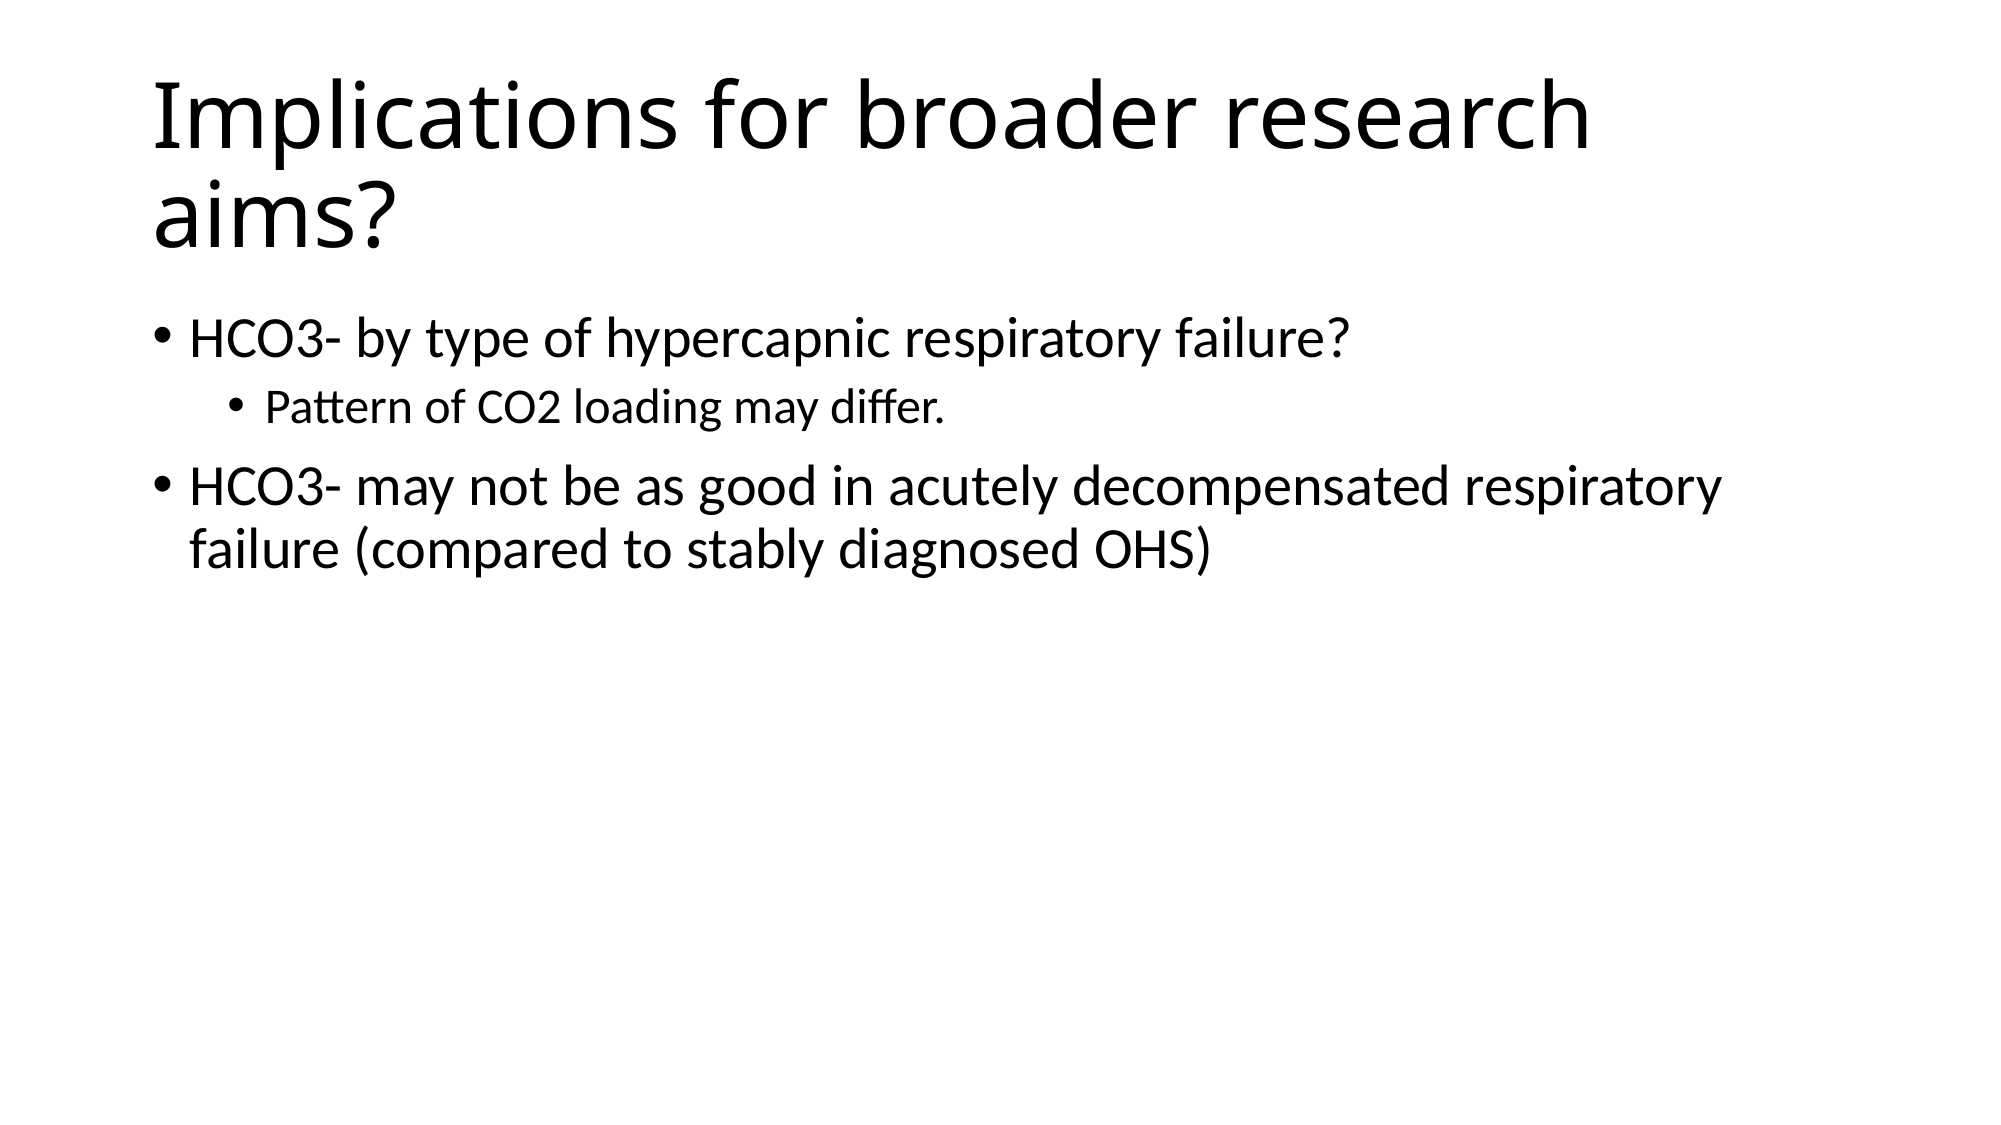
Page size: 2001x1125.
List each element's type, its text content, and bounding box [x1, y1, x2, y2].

list HCO3- by type of hypercapnic respiratory failure? Pattern of CO2 loading may differ. HCO3- may not be as good in acutely decompensated respiratory failure (compared to stably diagnosed OHS) [137, 299, 1863, 1014]
title Implications for broader research aims? [137, 59, 1863, 278]
